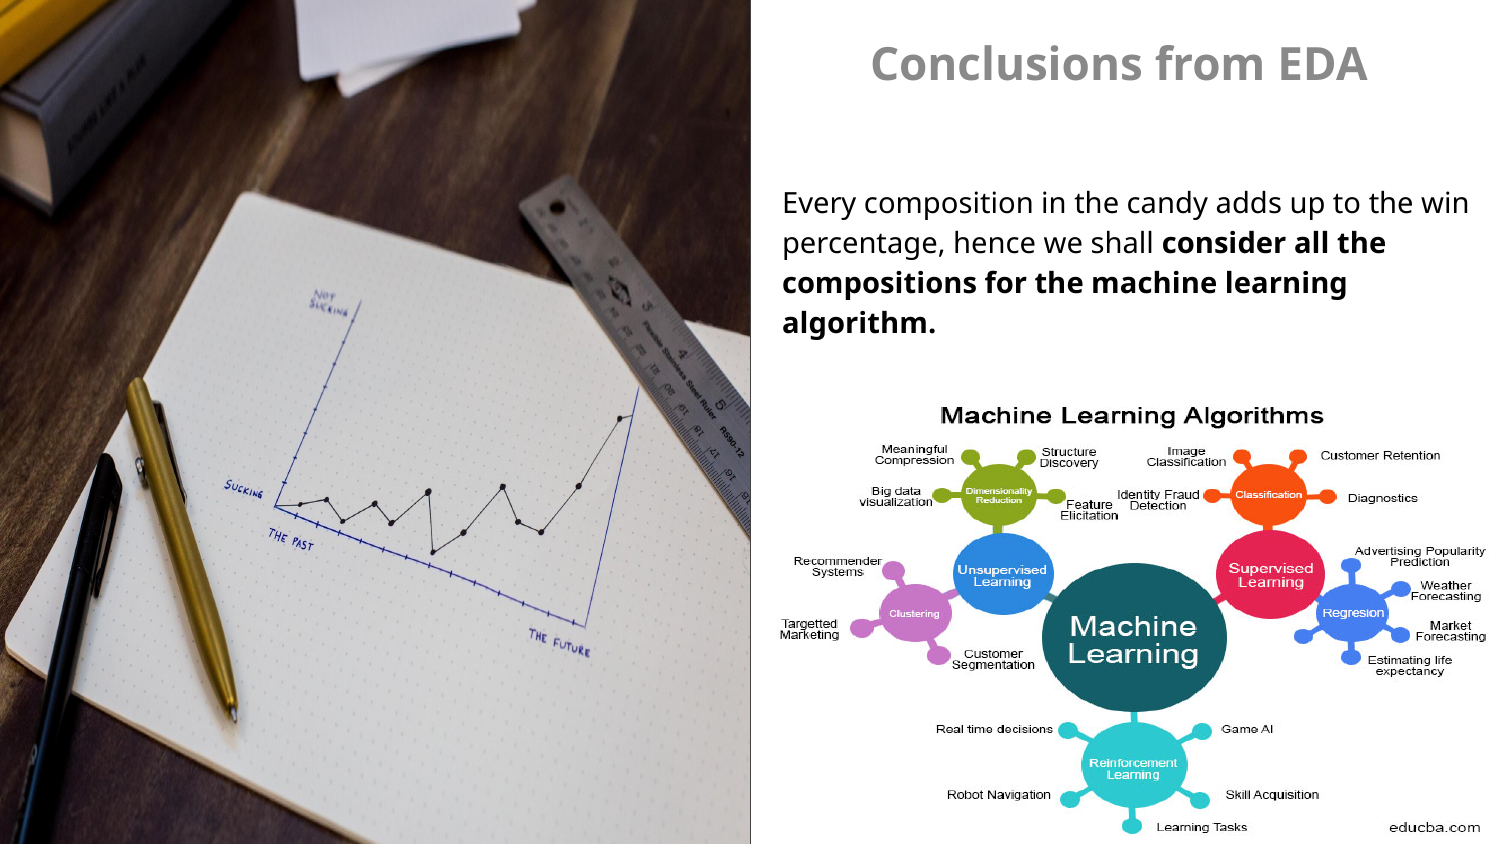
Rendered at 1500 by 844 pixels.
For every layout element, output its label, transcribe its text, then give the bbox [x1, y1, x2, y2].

picture [0, 0, 751, 844]
text_box Every composition in the candy adds up to the win percentage, hence we shall consider all the compositions for the machine learning algorithm. [767, 89, 1494, 399]
text_box Conclusions from EDA [761, 10, 1488, 97]
picture [766, 399, 1494, 841]
